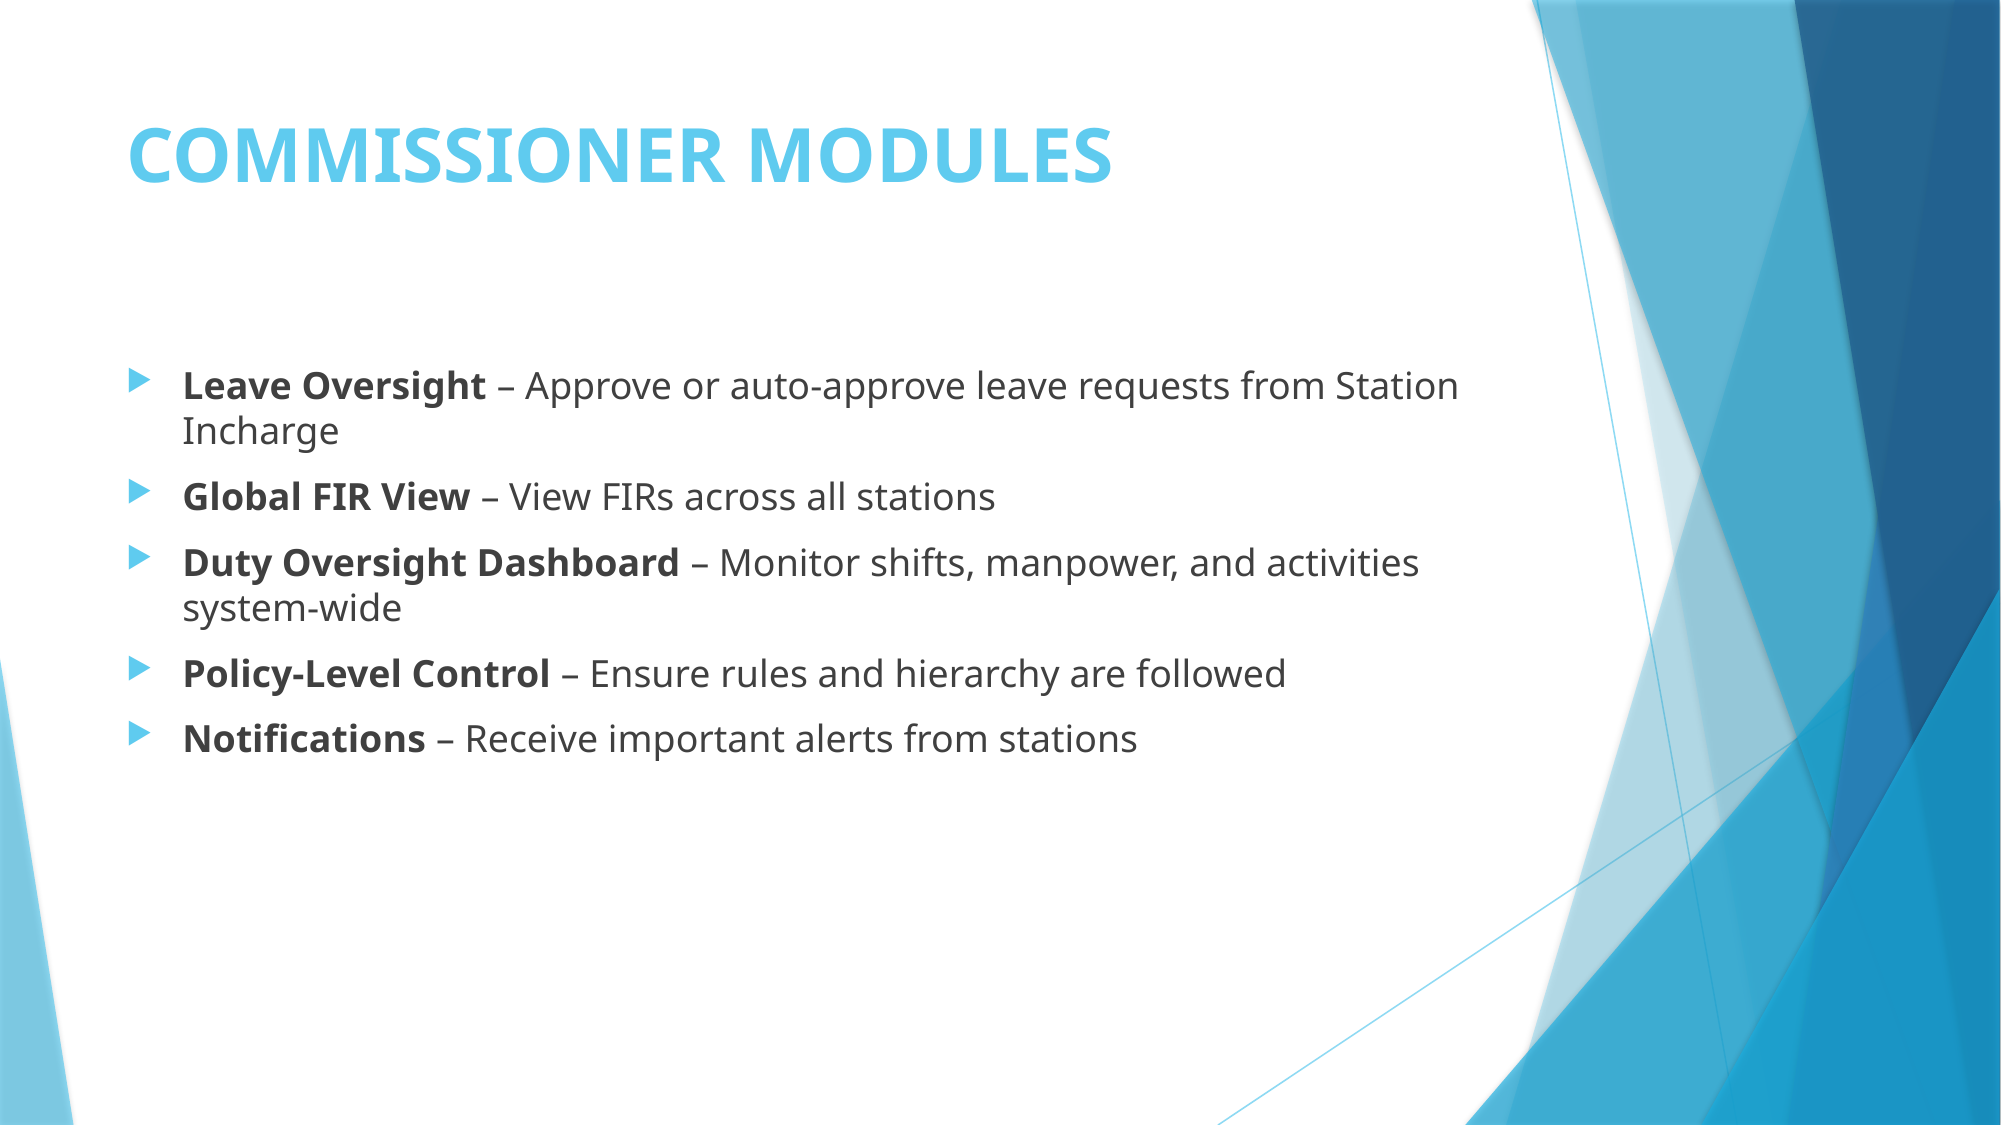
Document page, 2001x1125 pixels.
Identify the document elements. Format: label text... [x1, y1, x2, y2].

title COMMISSIONER MODULES [111, 99, 1522, 317]
list Leave Oversight – Approve or auto-approve leave requests from Station Incharge Global FIR View – View FIRs across all stations Duty Oversight Dashboard – Monitor shifts, manpower, and activities system-wide Policy-Level Control – Ensure rules and hierarchy are followed Notifications – Receive important alerts from stations [111, 354, 1522, 992]
